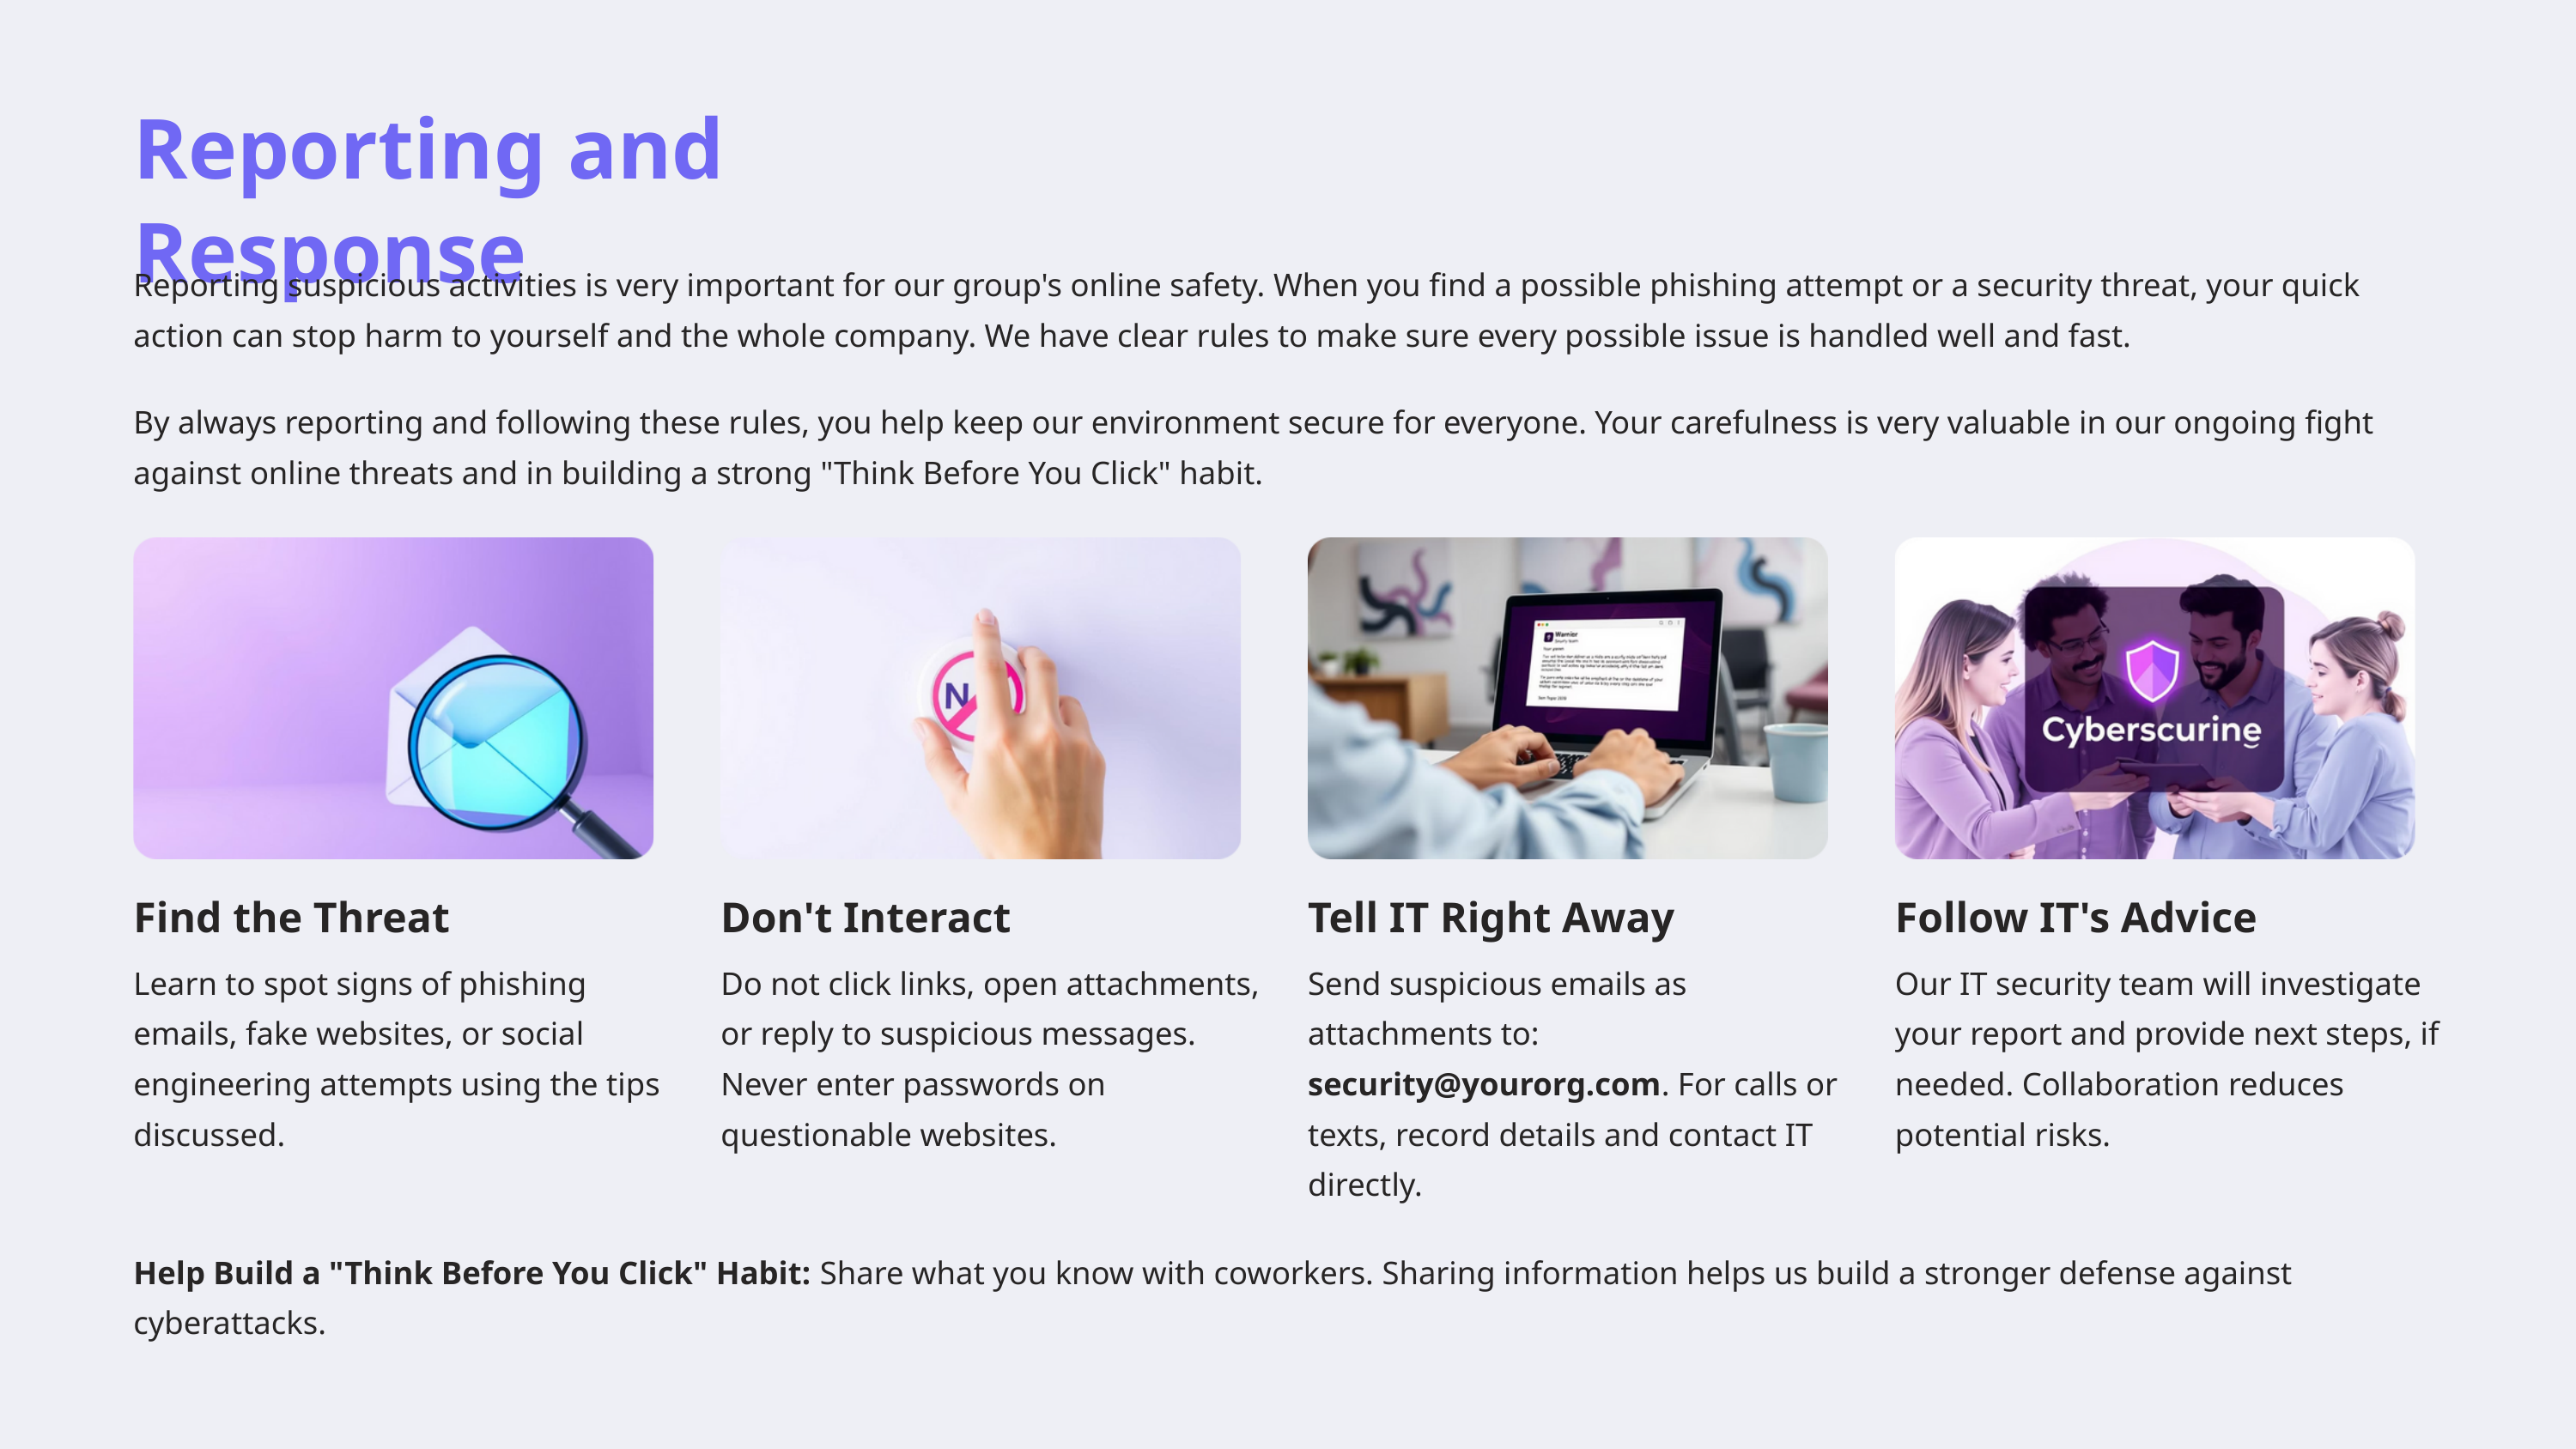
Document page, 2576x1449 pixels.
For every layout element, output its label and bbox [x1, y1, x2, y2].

text_box [1307, 537, 1829, 860]
text_box [133, 537, 654, 860]
text_box [0, 0, 2576, 1449]
text_box [720, 537, 1242, 860]
text_box [1894, 537, 2415, 860]
